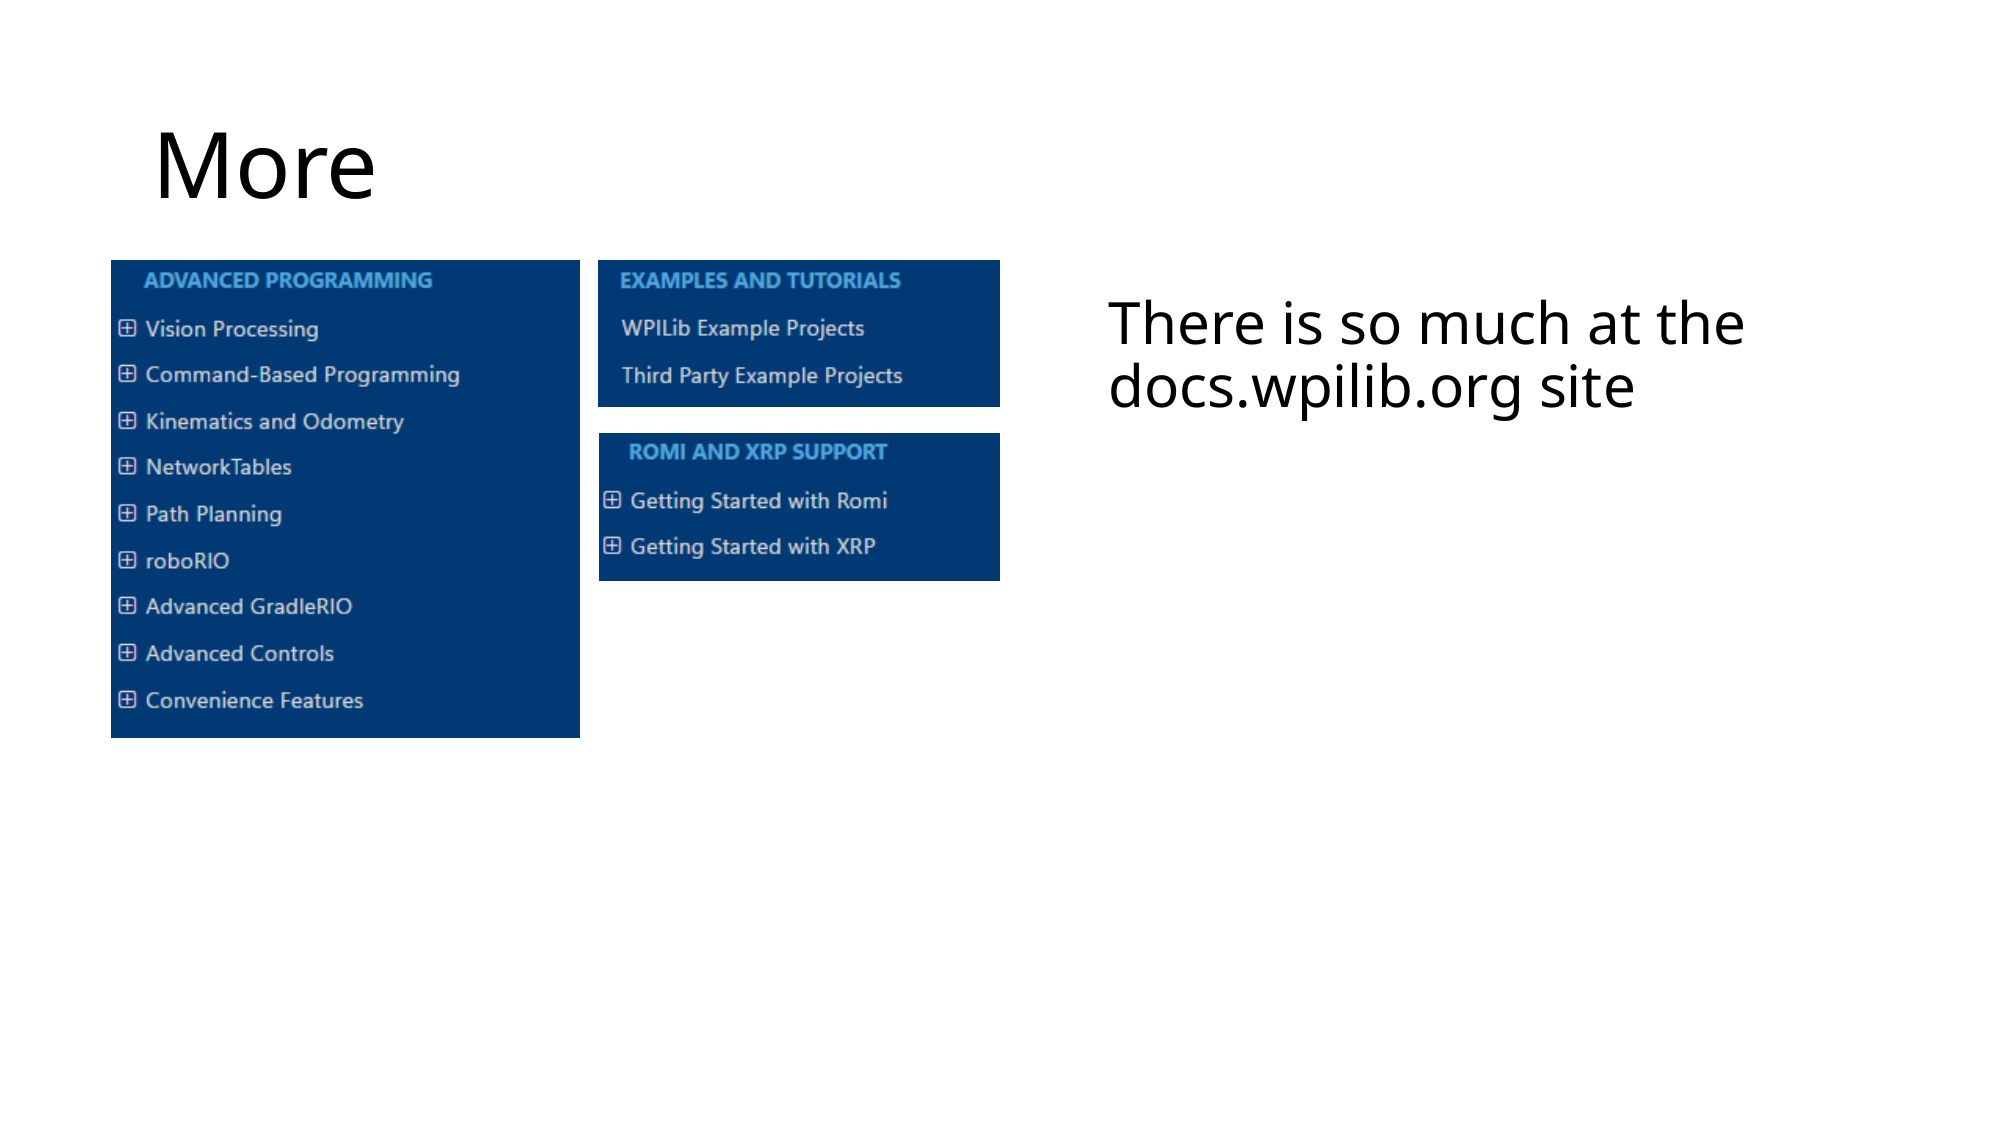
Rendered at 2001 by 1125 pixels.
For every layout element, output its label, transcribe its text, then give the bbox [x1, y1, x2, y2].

title More [137, 59, 1863, 278]
picture [599, 433, 1001, 582]
list There is so much at the docs.wpilib.org site [1093, 286, 1863, 1001]
picture [597, 260, 1001, 407]
picture [111, 260, 580, 739]
